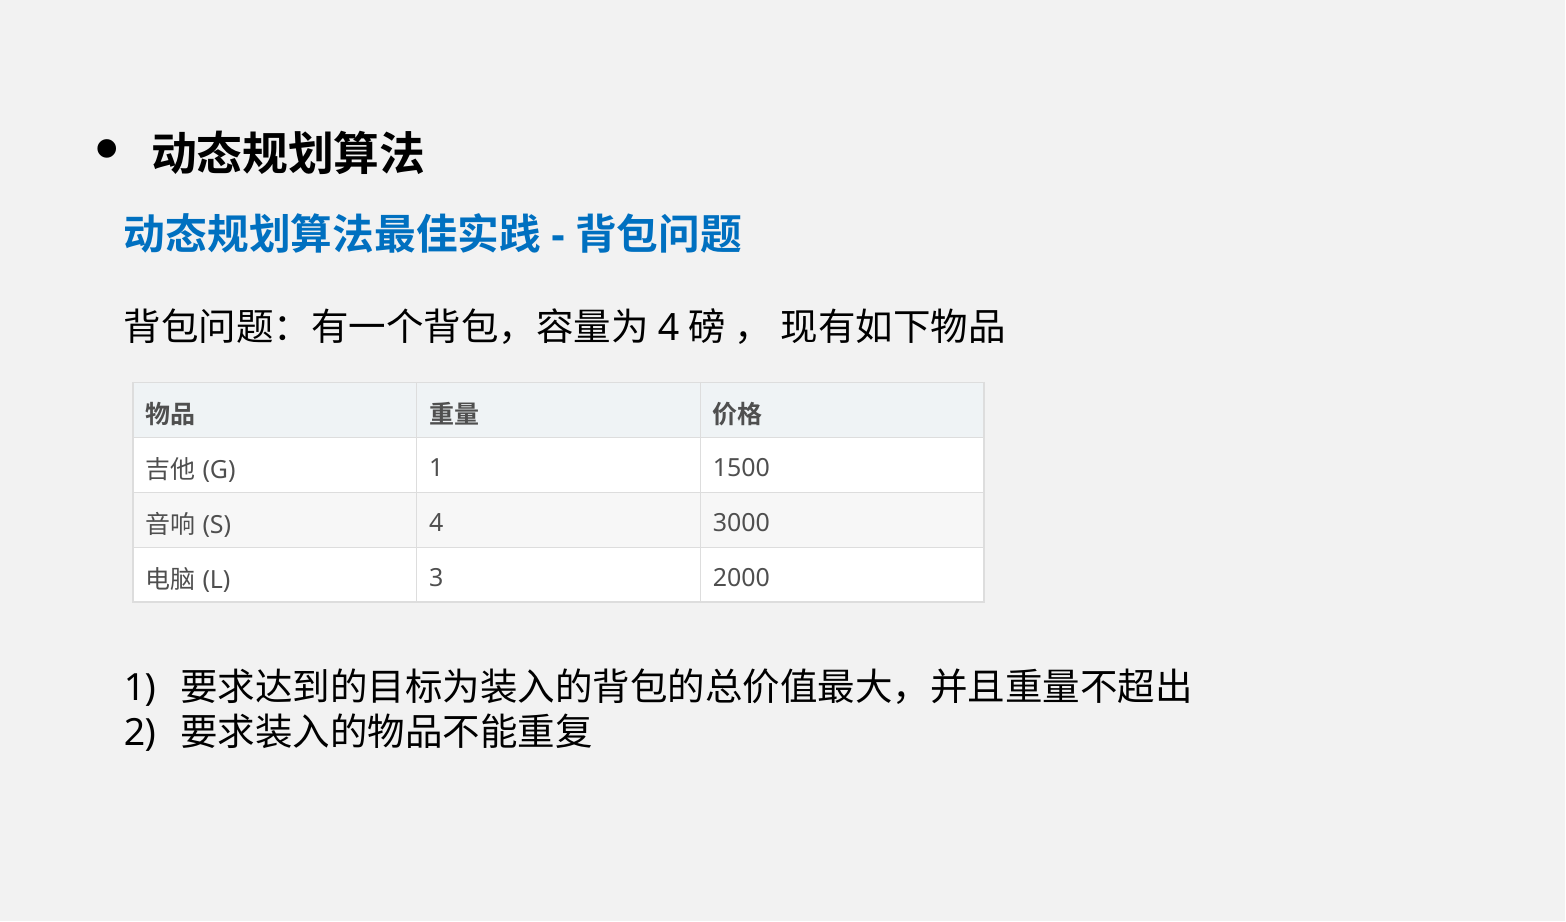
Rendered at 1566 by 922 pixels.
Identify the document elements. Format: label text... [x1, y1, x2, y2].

table_cell 4 [417, 493, 700, 547]
table_cell 音响(S) [134, 493, 416, 547]
table_header 价格 [701, 383, 983, 437]
table_cell 2000 [701, 548, 983, 601]
table_header 重量 [417, 383, 700, 437]
table_header 物品 [134, 383, 416, 437]
table_cell 1500 [701, 438, 983, 492]
text_box 动态规划算法 [79, 123, 1325, 188]
text_box 动态规划算法最佳实践-背包问题 背包问题：有一个背包，容量为4磅 ， 现有如下物品 要求达到的目标为装入的背包的总价值最大，并且重量不超出 要求装入的物品不能重复 [109, 200, 1492, 806]
table_cell 1 [417, 438, 700, 492]
table_cell 3000 [701, 493, 983, 547]
table_cell 吉他(G) [134, 438, 416, 492]
table_cell 3 [417, 548, 700, 601]
table_cell 电脑(L) [134, 548, 416, 601]
